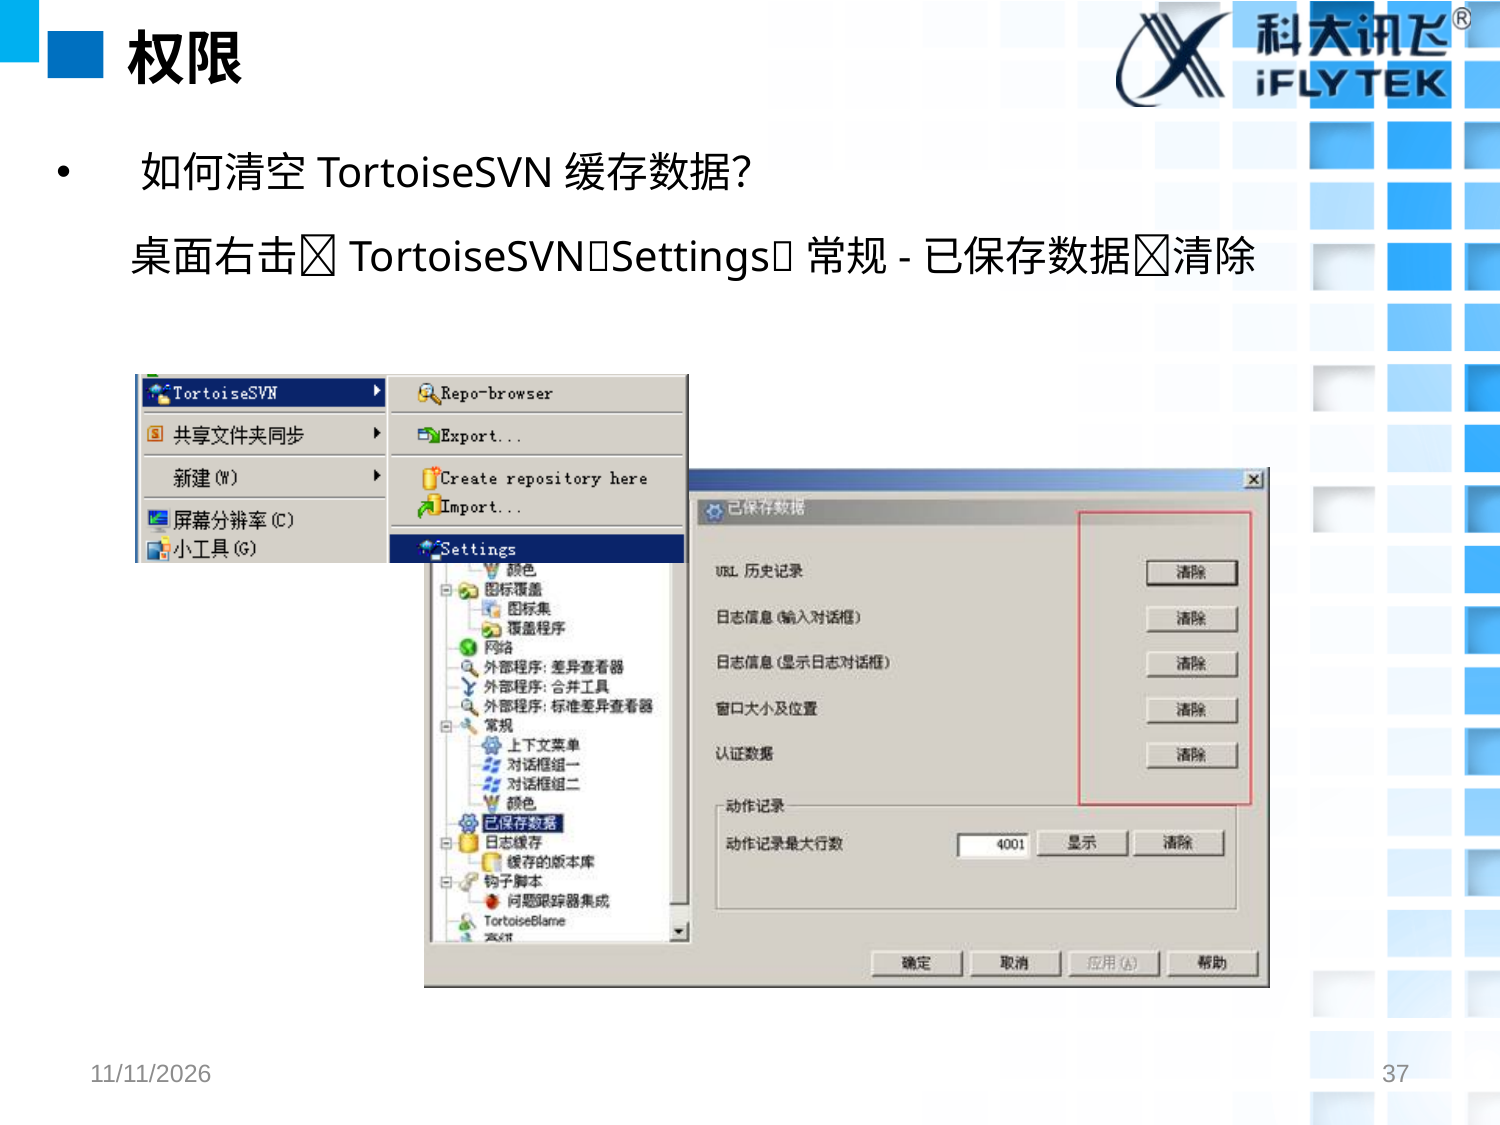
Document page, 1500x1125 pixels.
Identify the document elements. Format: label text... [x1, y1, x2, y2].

title 权限 [112, 14, 1093, 98]
slide_number 37 [1074, 1042, 1425, 1103]
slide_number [75, 1042, 425, 1103]
picture [17, 1, 1500, 1125]
list 如何清空TortoiseSVN缓存数据？ 桌面右击TortoiseSVNSettings常规-已保存数据清除 [41, 113, 1388, 1083]
